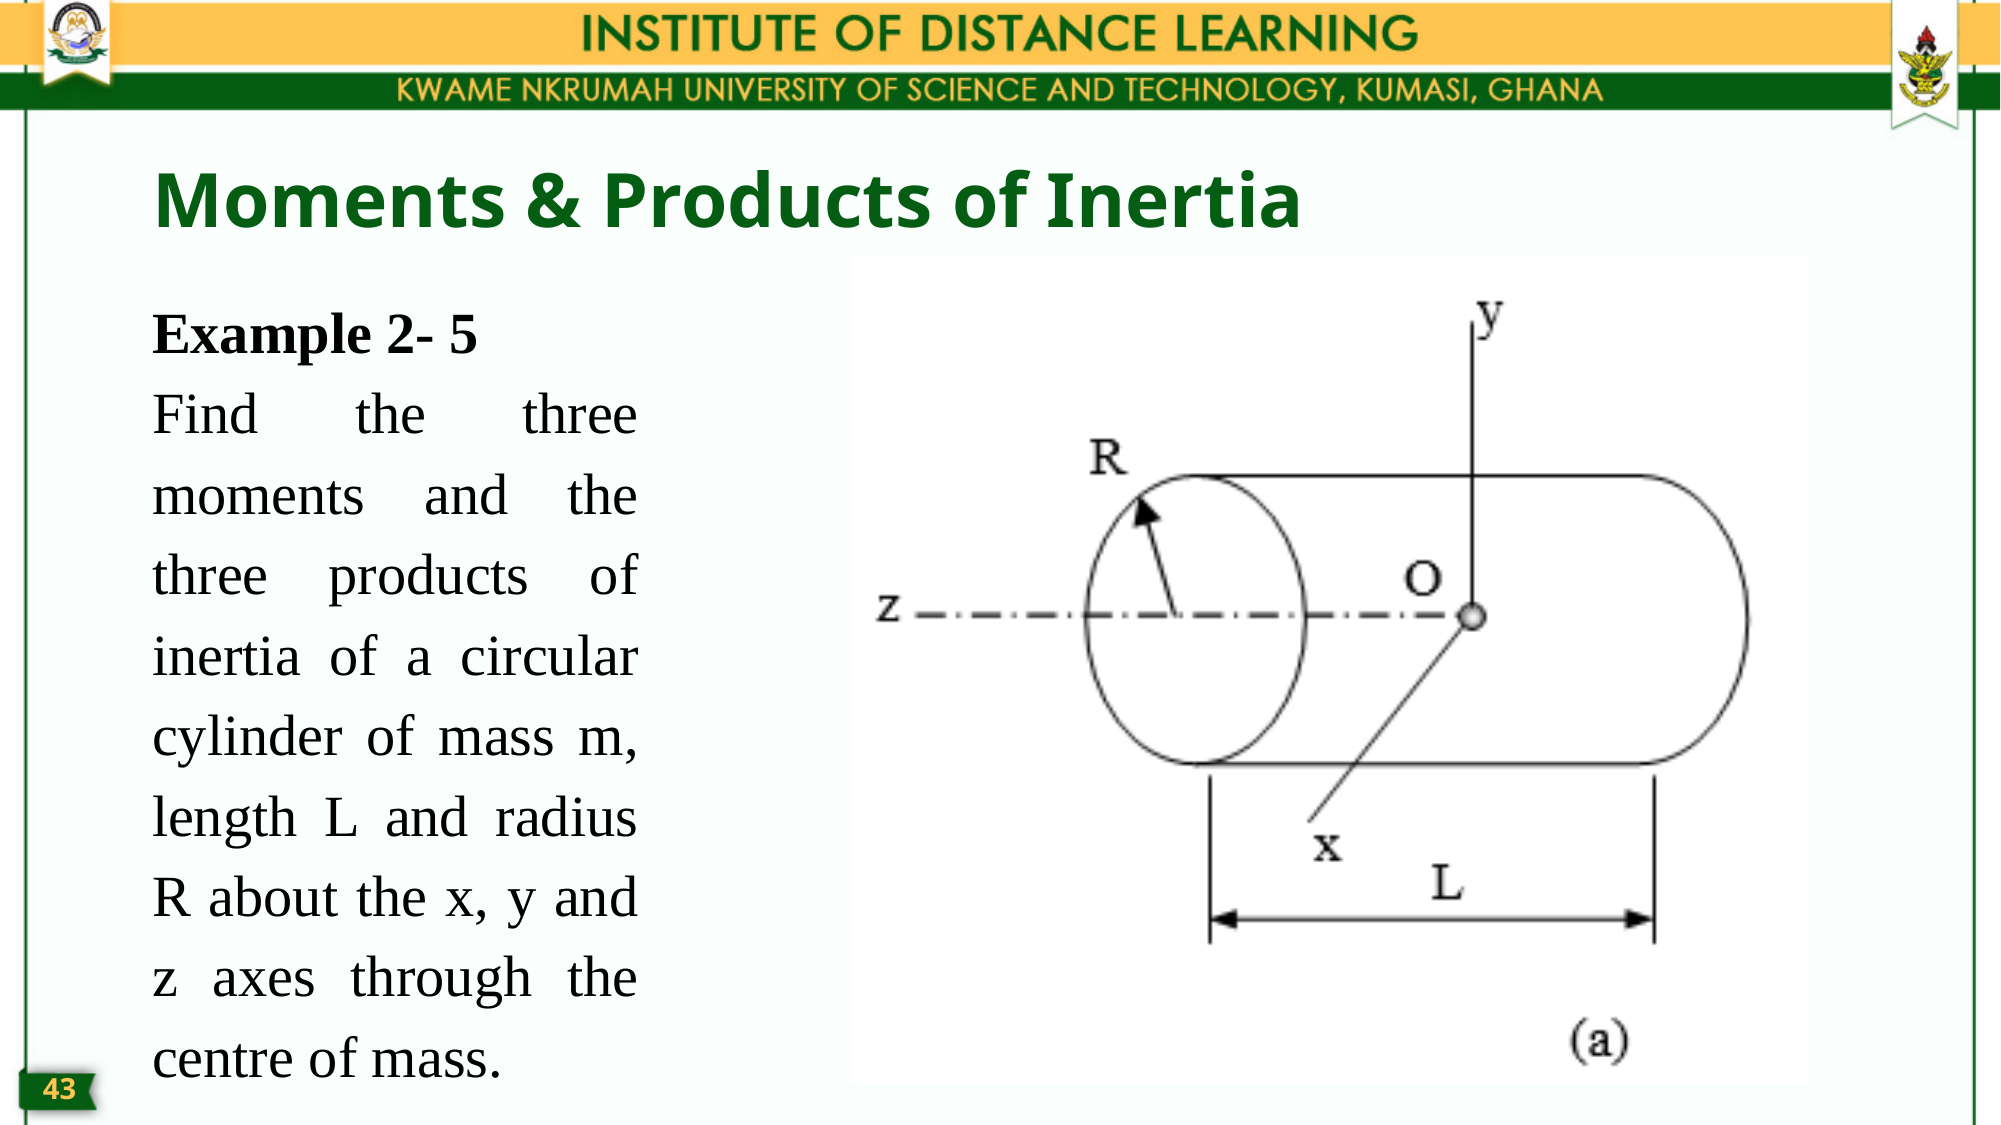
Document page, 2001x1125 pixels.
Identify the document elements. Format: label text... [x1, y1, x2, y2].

picture [0, 0, 2001, 1125]
text_box Example 2- 5 Find the three moments and the three products of inertia of a circular cylinder of mass m, length L and radius R about the x, y and z axes through the centre of mass. [137, 277, 654, 1097]
title Moments & Products of Inertia [137, 129, 1863, 278]
slide_number 42 [24, 1060, 92, 1121]
